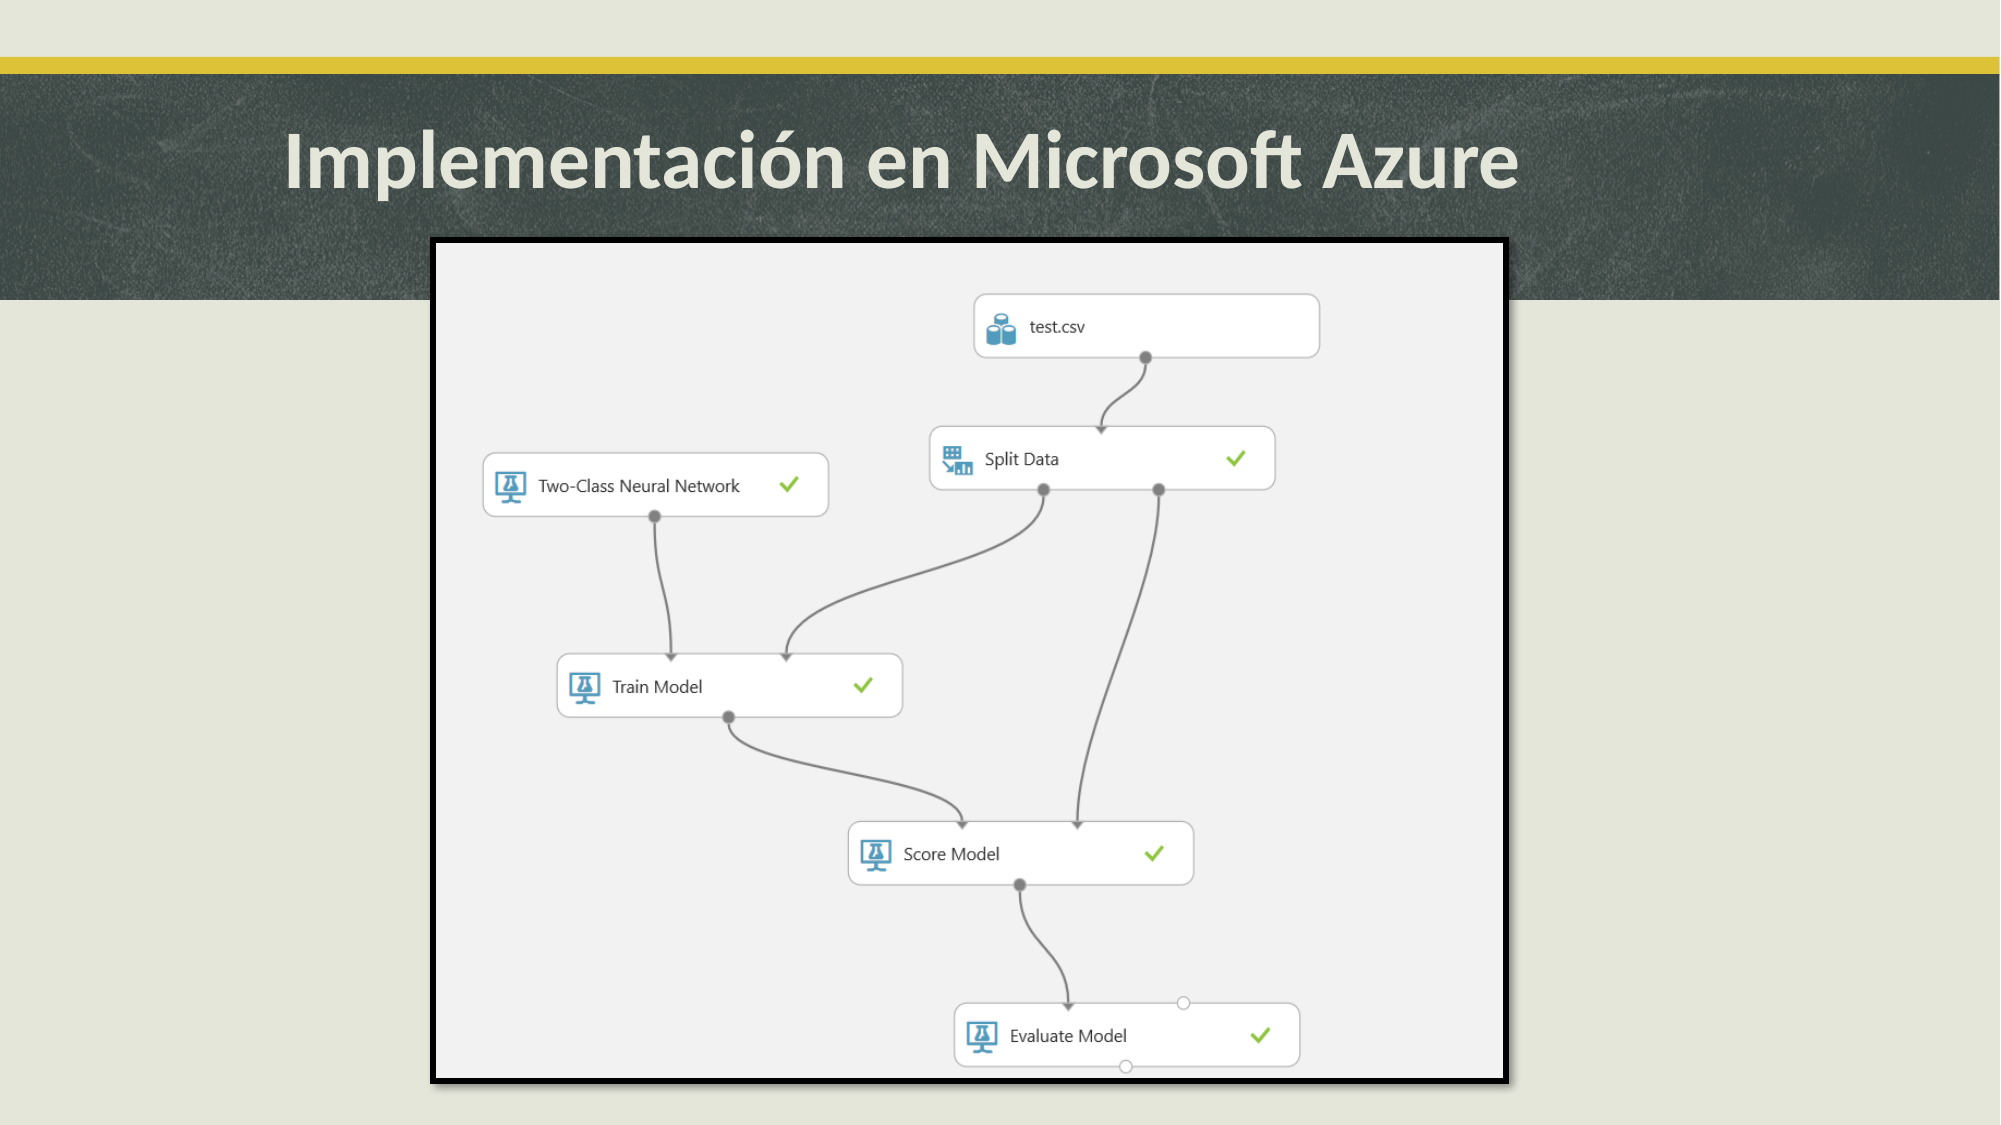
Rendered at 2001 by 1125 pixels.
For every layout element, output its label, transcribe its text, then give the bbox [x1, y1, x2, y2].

picture [0, 74, 430, 300]
picture [1509, 74, 2000, 300]
title Implementación en Microsoft Azure [268, 48, 1848, 273]
picture [436, 243, 1503, 1078]
